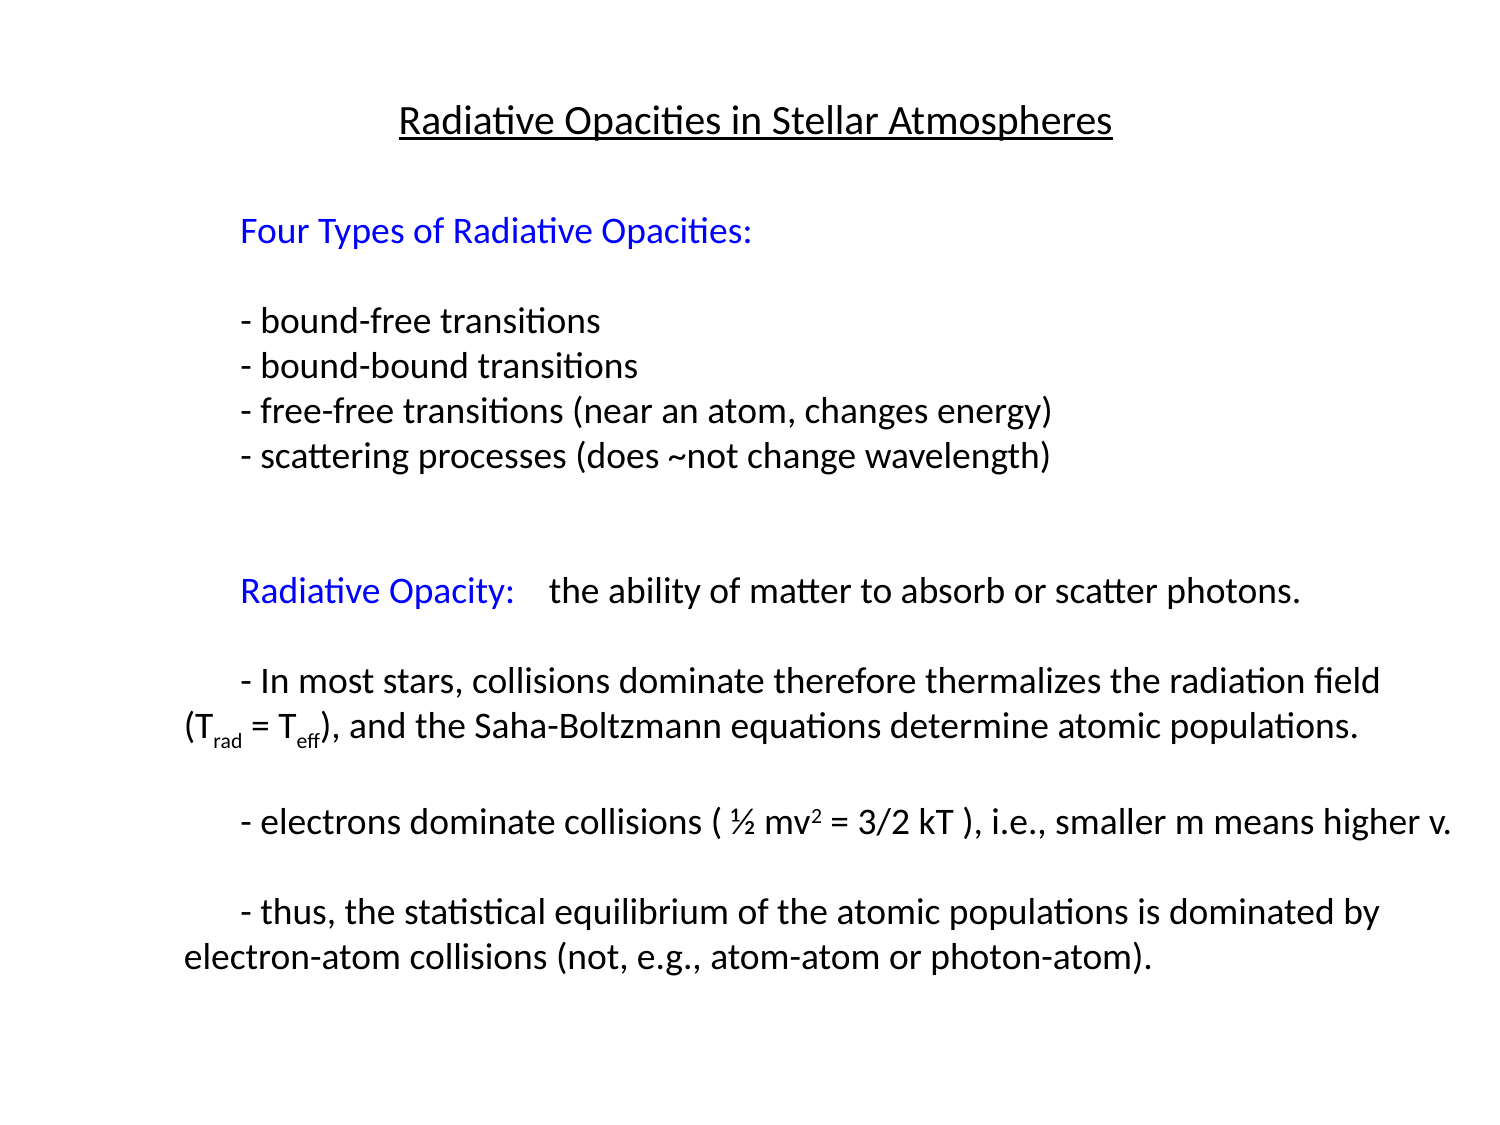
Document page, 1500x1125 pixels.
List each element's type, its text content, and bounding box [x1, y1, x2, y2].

text_box Four Types of Radiative Opacities: - bound-free transitions - bound-bound transitions - free-free transitions (near an atom, changes energy) - scattering processes (does ~not change wavelength) Radiative Opacity: the ability of matter to absorb or scatter photons. - In most stars, collisions dominate therefore thermalizes the radiation field (Trad = Teff), and the Saha-Boltzmann equations determine atomic populations. - electrons dominate collisions ( ½ mv2 = 3/2 kT ), i.e., smaller m means higher v. - thus, the statistical equilibrium of the atomic populations is dominated by electron-atom collisions (not, e.g., atom-atom or photon-atom). [75, 198, 1468, 1075]
text_box Radiative Opacities in Stellar Atmospheres [383, 85, 1128, 151]
